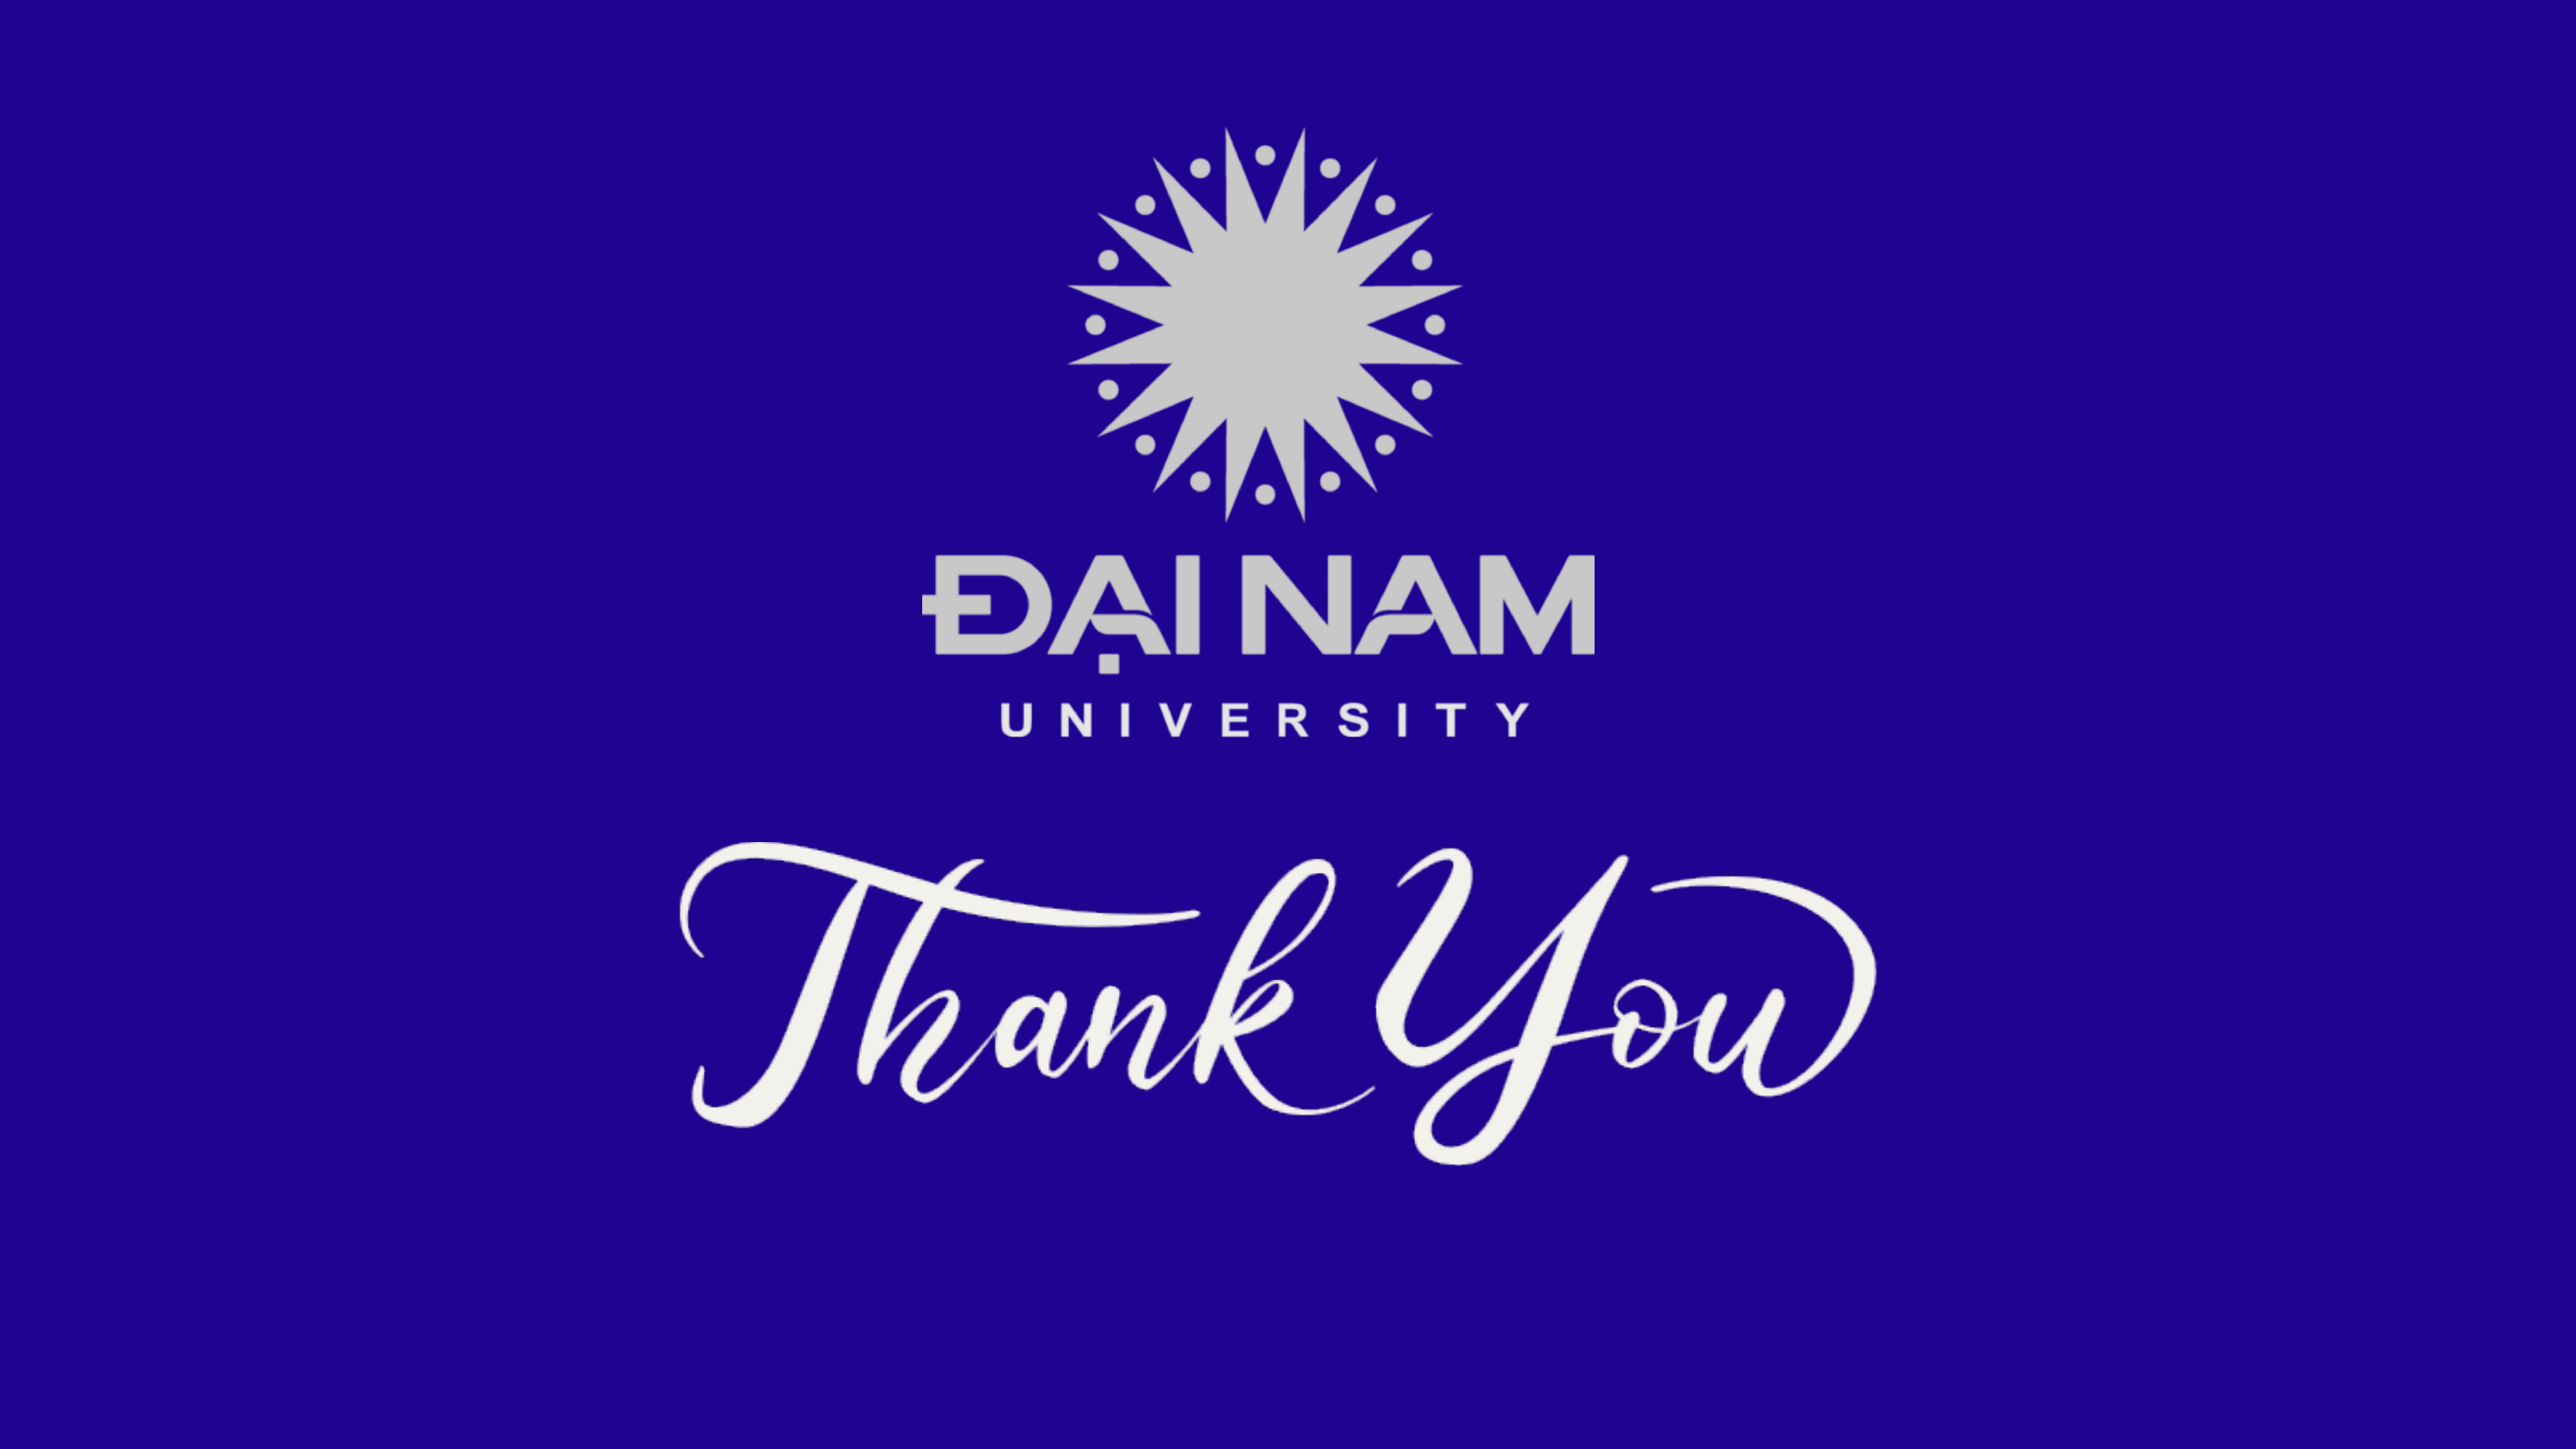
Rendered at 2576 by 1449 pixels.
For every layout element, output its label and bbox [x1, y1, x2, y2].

text_box [676, 842, 1900, 1170]
picture [922, 118, 1595, 789]
